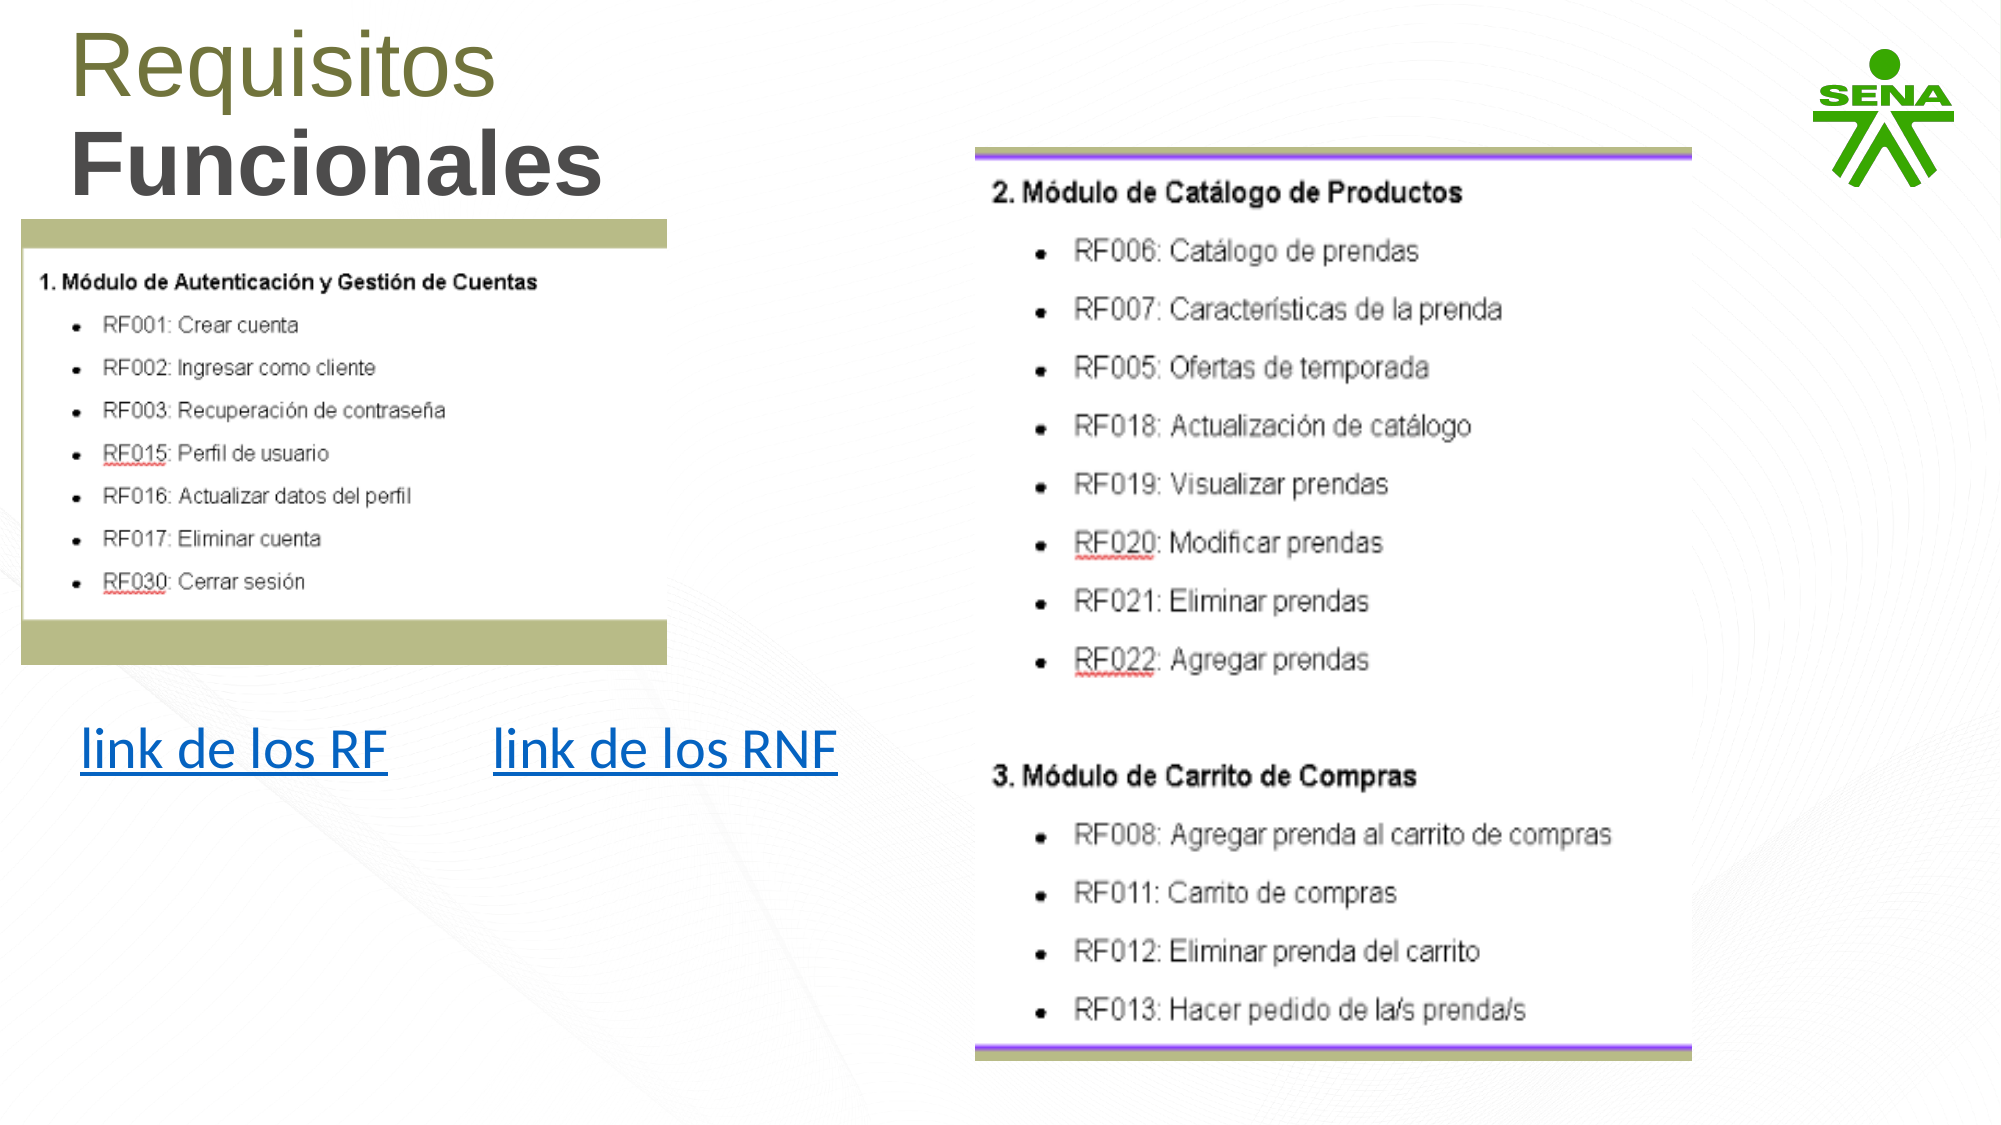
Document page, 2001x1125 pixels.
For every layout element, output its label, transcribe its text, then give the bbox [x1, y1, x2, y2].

text_box link de los RF [65, 694, 493, 839]
picture [0, 0, 2001, 1125]
text_box Requisitos Funcionales [54, 9, 1780, 121]
text_box link de los RNF [477, 694, 905, 806]
